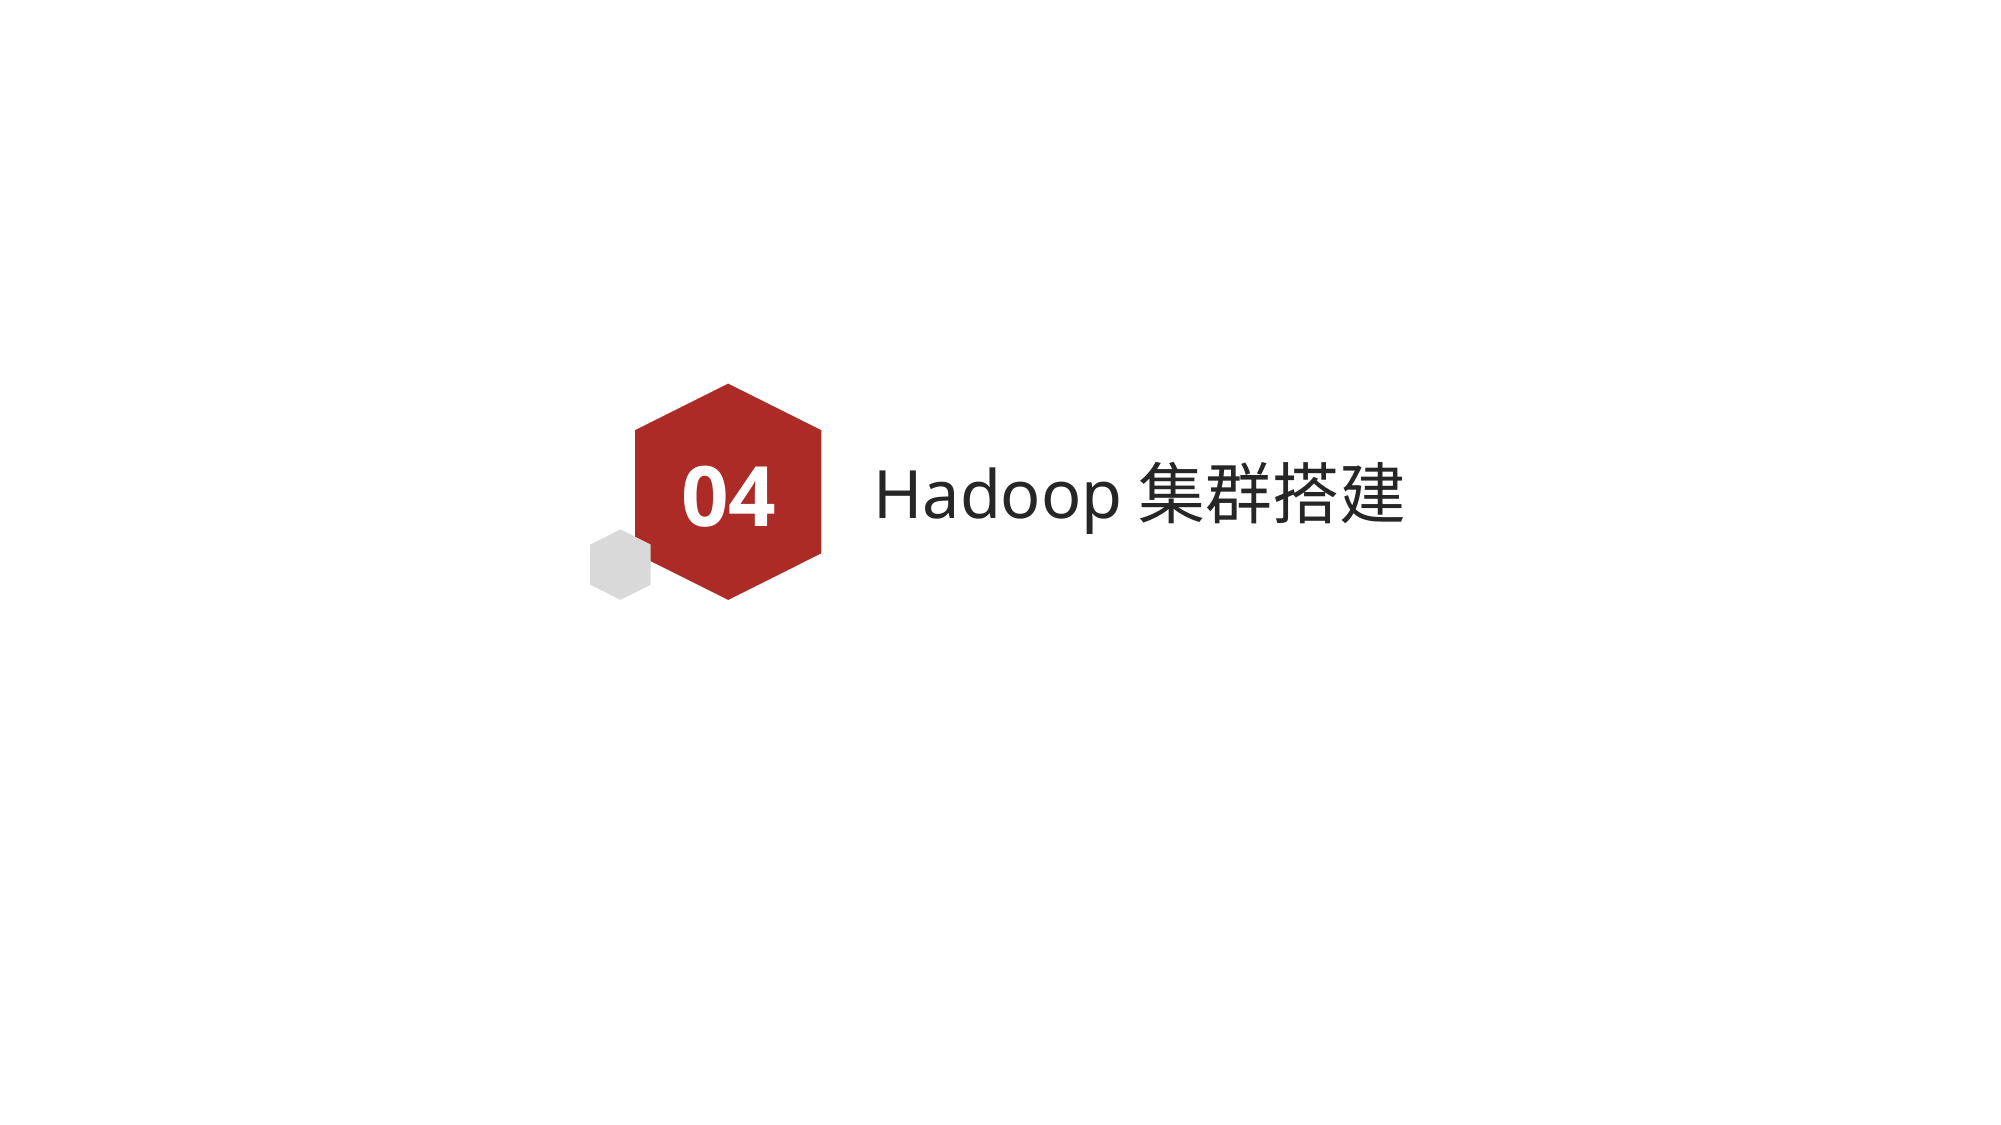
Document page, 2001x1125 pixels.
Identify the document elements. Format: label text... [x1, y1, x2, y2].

list 04 [636, 404, 822, 594]
title Hadoop集群搭建 [858, 453, 1950, 672]
